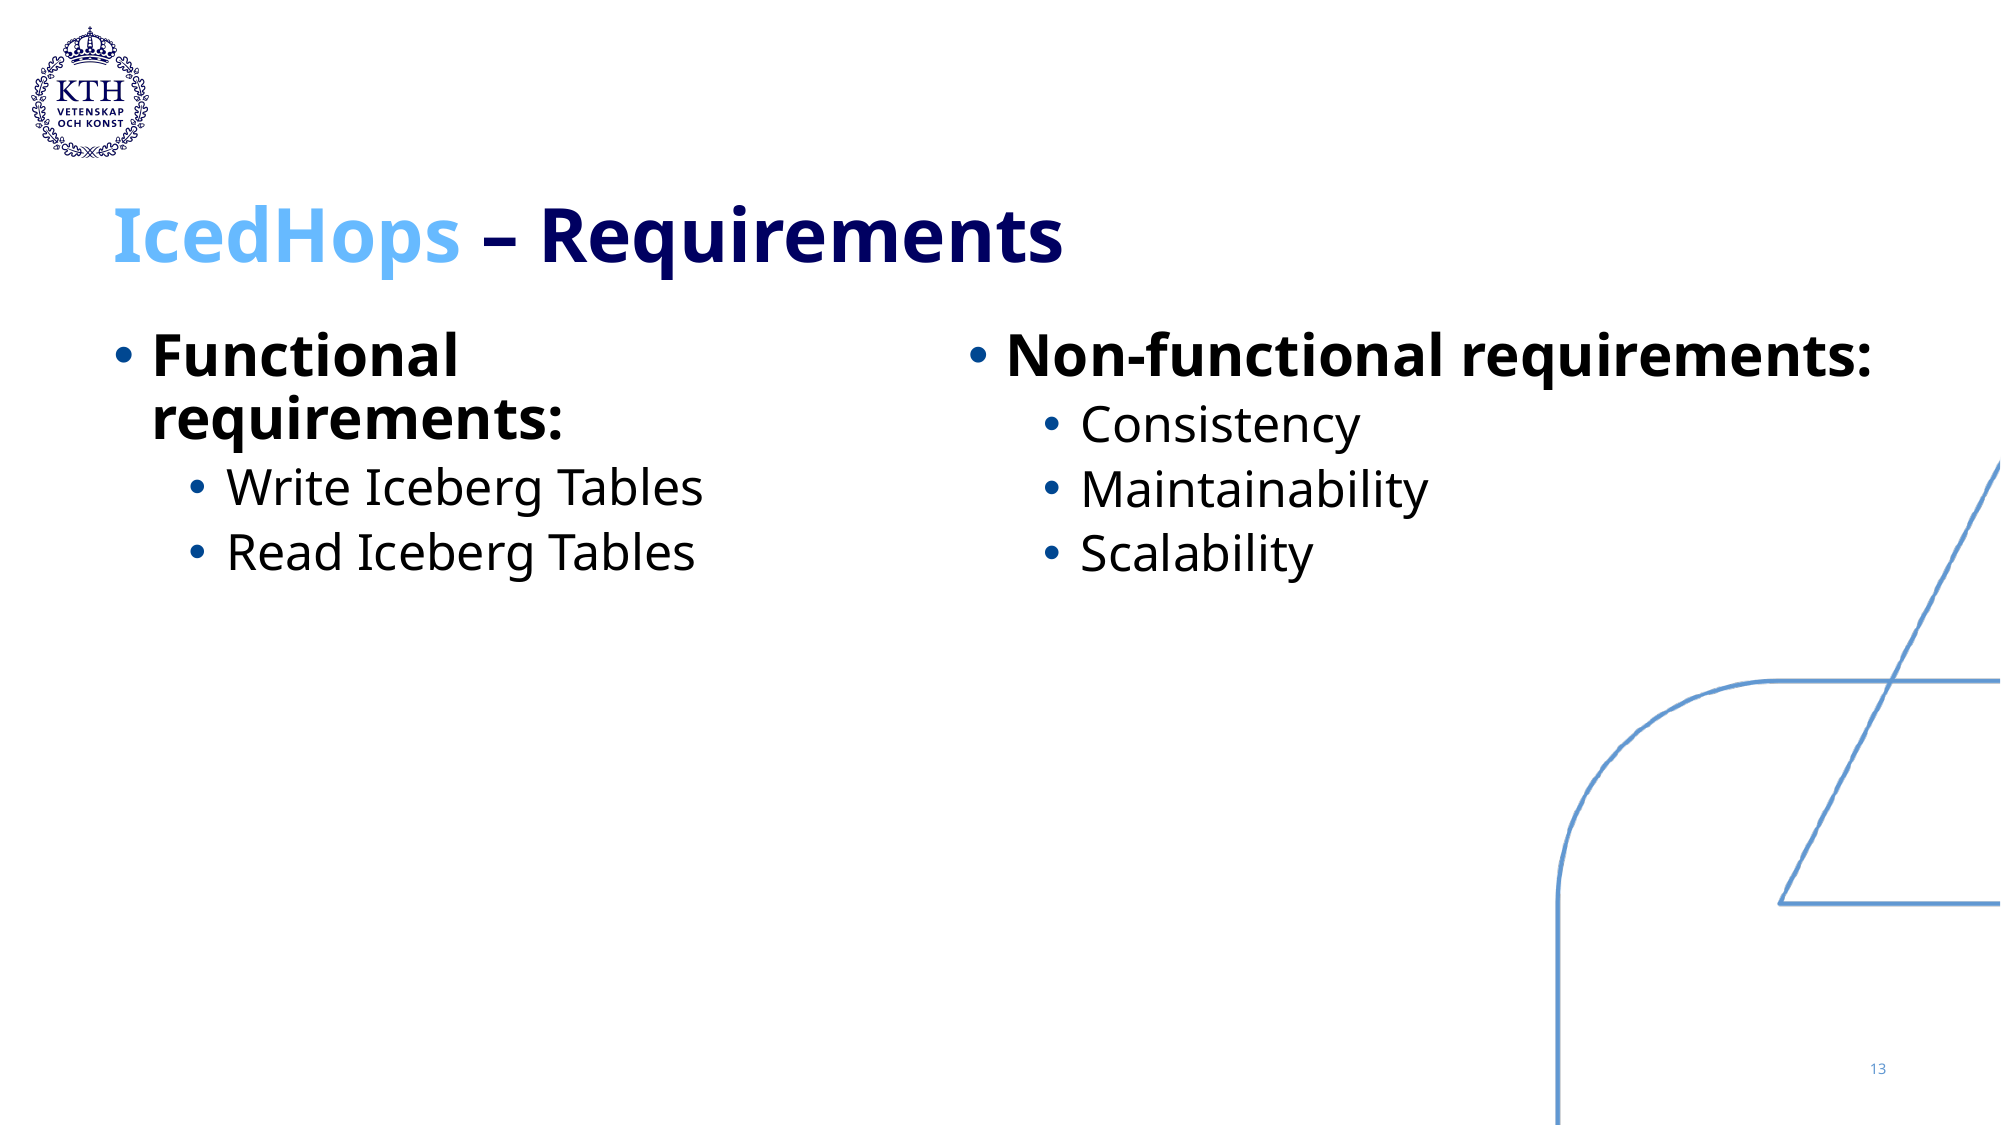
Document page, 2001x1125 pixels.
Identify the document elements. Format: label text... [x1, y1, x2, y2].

slide_number 13 [1451, 1062, 1902, 1078]
list Functional requirements: Write Iceberg Tables Read Iceberg Tables [98, 318, 900, 1062]
picture [31, 26, 149, 158]
text_box Non-functional requirements: Consistency Maintainability Scalability [953, 318, 1902, 1062]
picture [1413, 314, 1999, 1125]
title IcedHops – Requirements [98, 179, 1902, 273]
